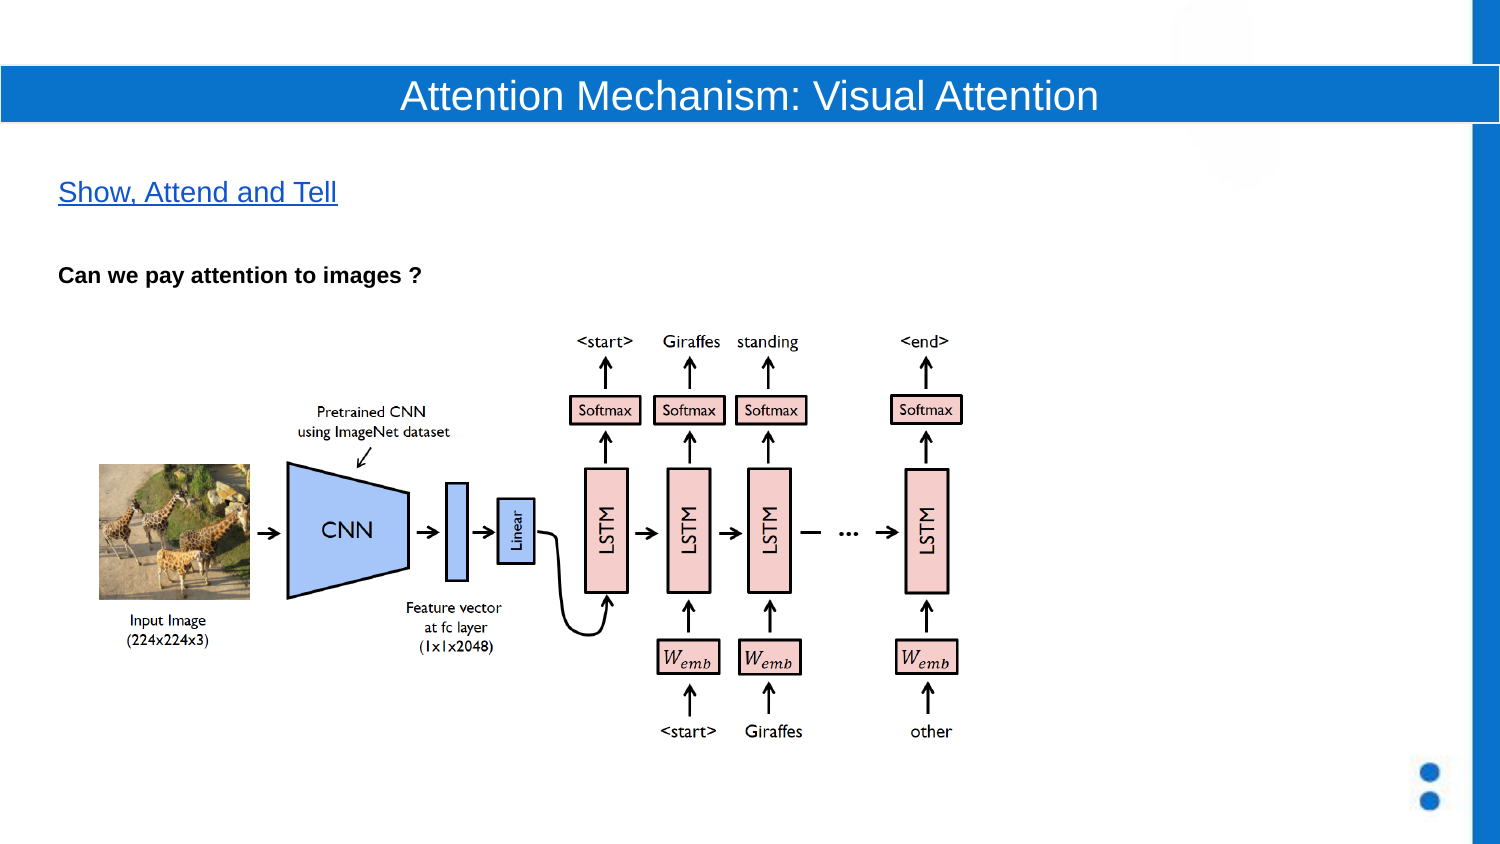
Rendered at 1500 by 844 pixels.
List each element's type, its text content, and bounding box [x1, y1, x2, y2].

picture [0, 0, 1500, 65]
text_box Show, Attend and Tell [43, 158, 1246, 224]
text_box Can we pay attention to images ? [43, 241, 1177, 303]
picture [0, 123, 1500, 844]
text_box Attention Mechanism: Visual Attention [0, 65, 1500, 123]
